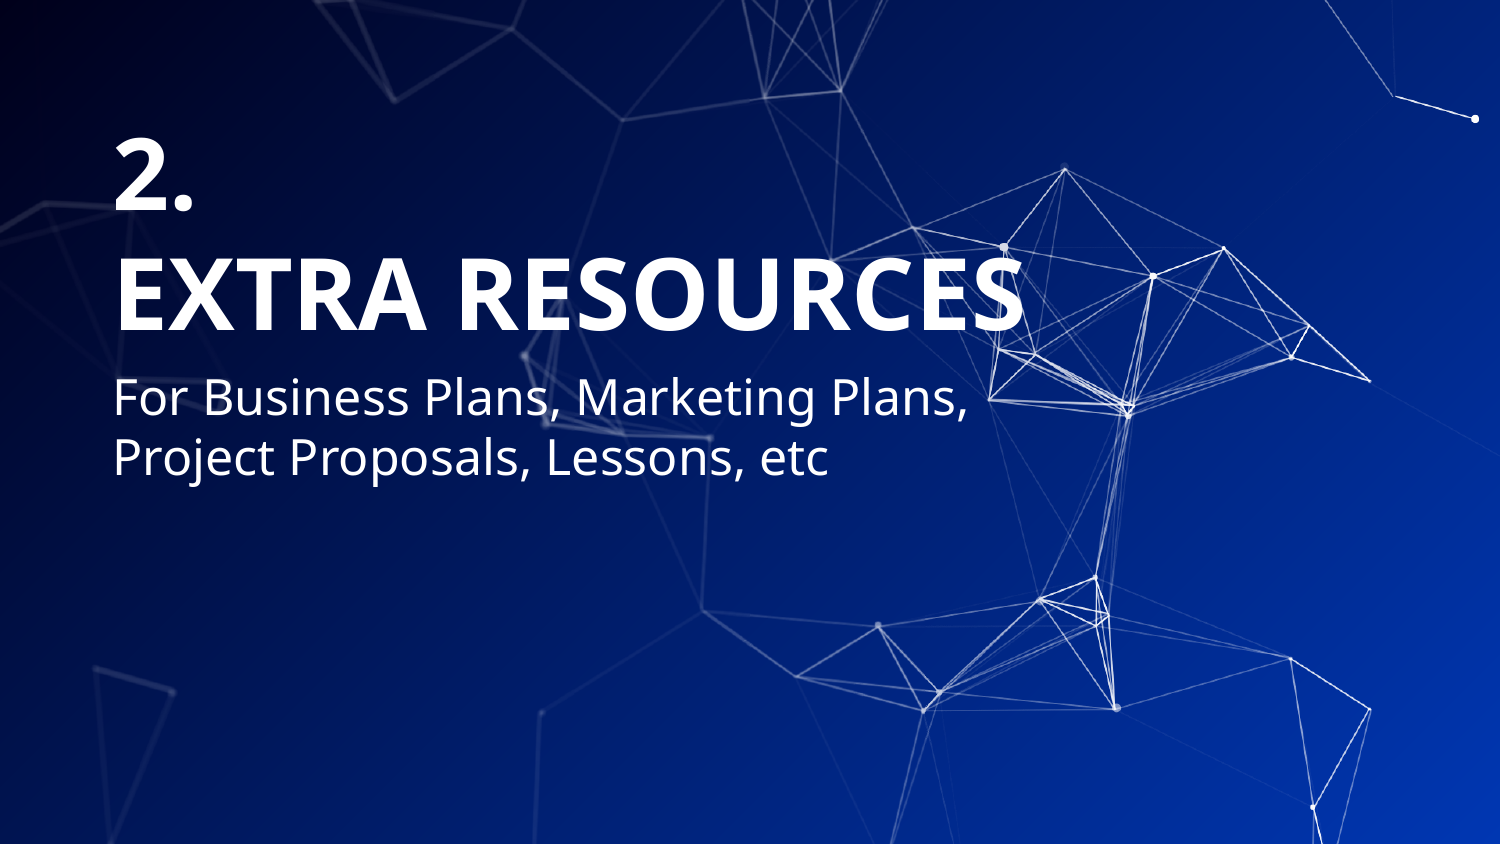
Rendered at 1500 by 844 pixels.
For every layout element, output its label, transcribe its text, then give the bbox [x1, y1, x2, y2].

title 2. EXTRA RESOURCES [112, 159, 1064, 350]
subtitle For Business Plans, Marketing Plans, Project Proposals, Lessons, etc [112, 365, 1064, 443]
picture [0, 0, 1500, 844]
